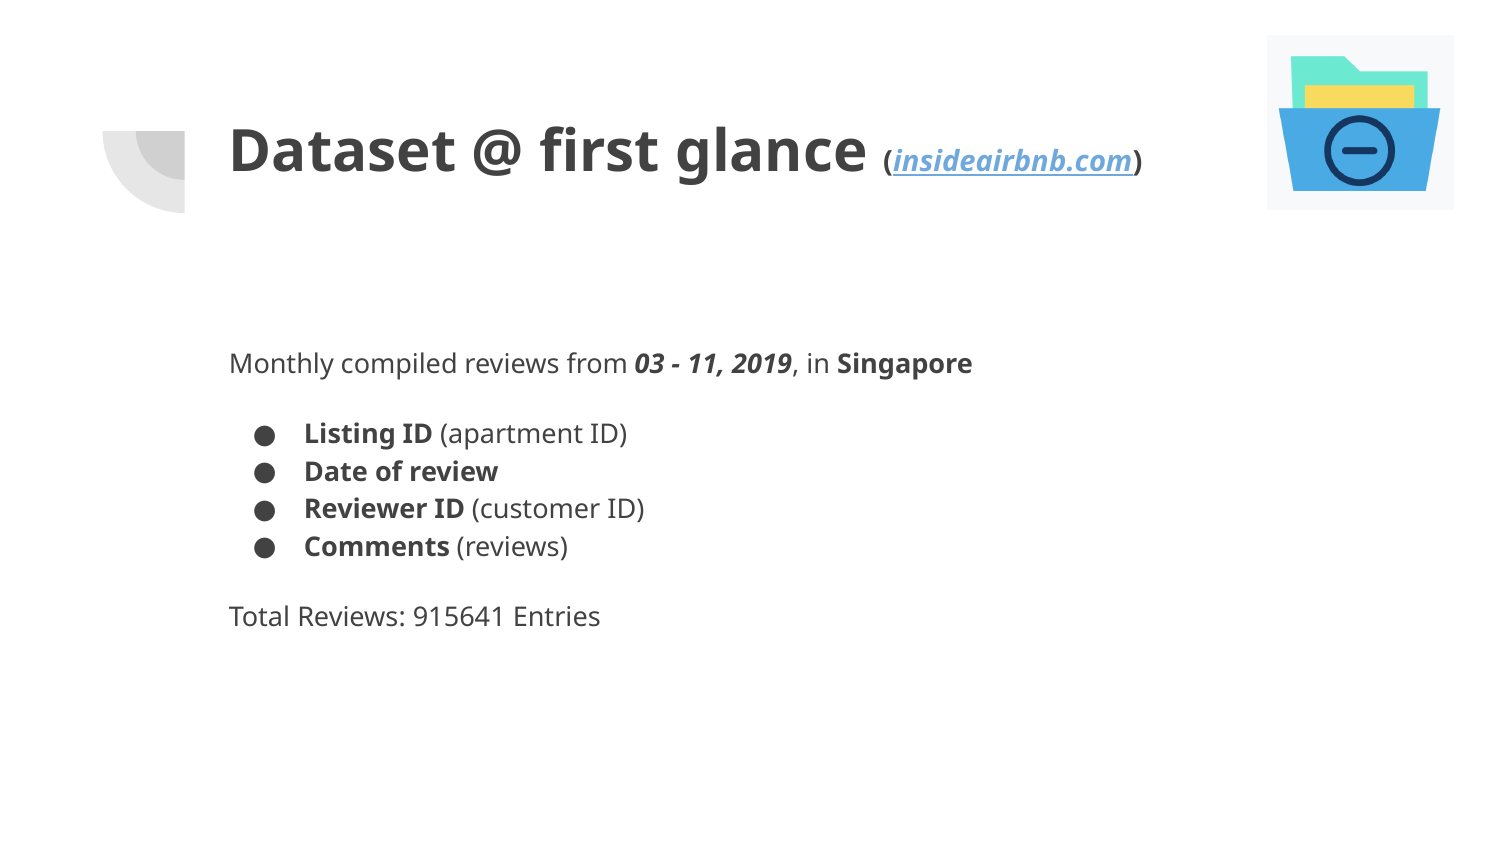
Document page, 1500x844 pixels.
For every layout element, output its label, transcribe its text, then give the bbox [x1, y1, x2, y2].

picture [1267, 35, 1454, 210]
list Monthly compiled reviews from 03 - 11, 2019, in Singapore Listing ID (apartment ID) Date of review Reviewer ID (customer ID) Comments (reviews) Total Reviews: 915641 Entries [213, 326, 1368, 744]
title Dataset @ first glance (insideairbnb.com) [213, 98, 1368, 263]
